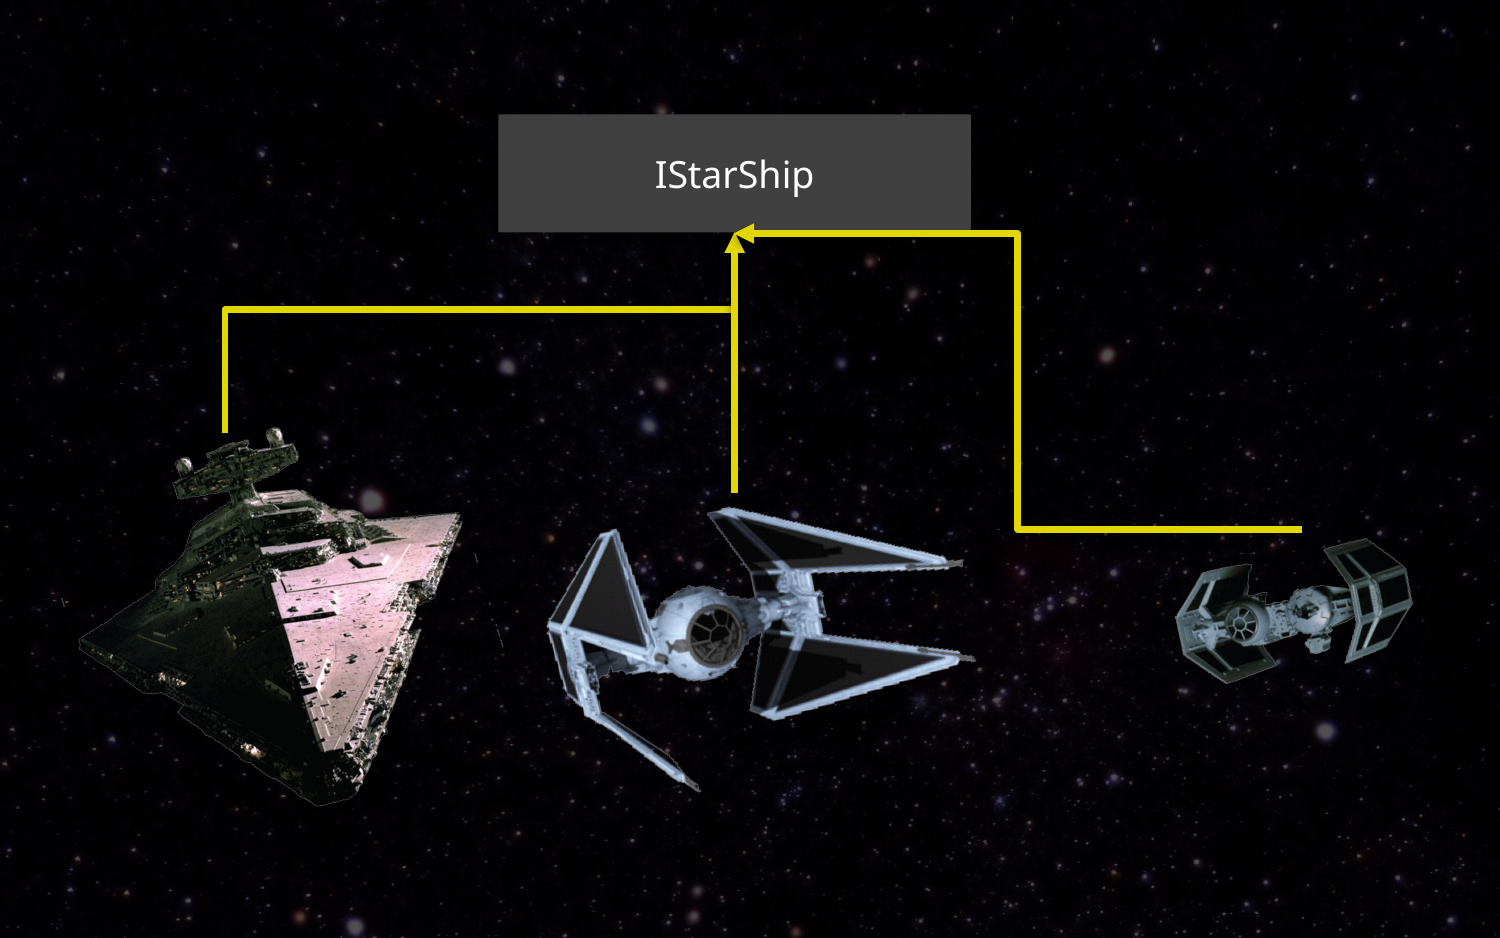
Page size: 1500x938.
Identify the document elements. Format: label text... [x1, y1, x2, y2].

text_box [869, 97, 1166, 666]
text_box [603, 362, 863, 366]
text_box IStarShip [587, 114, 863, 233]
picture [0, 0, 1500, 938]
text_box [379, 77, 581, 588]
